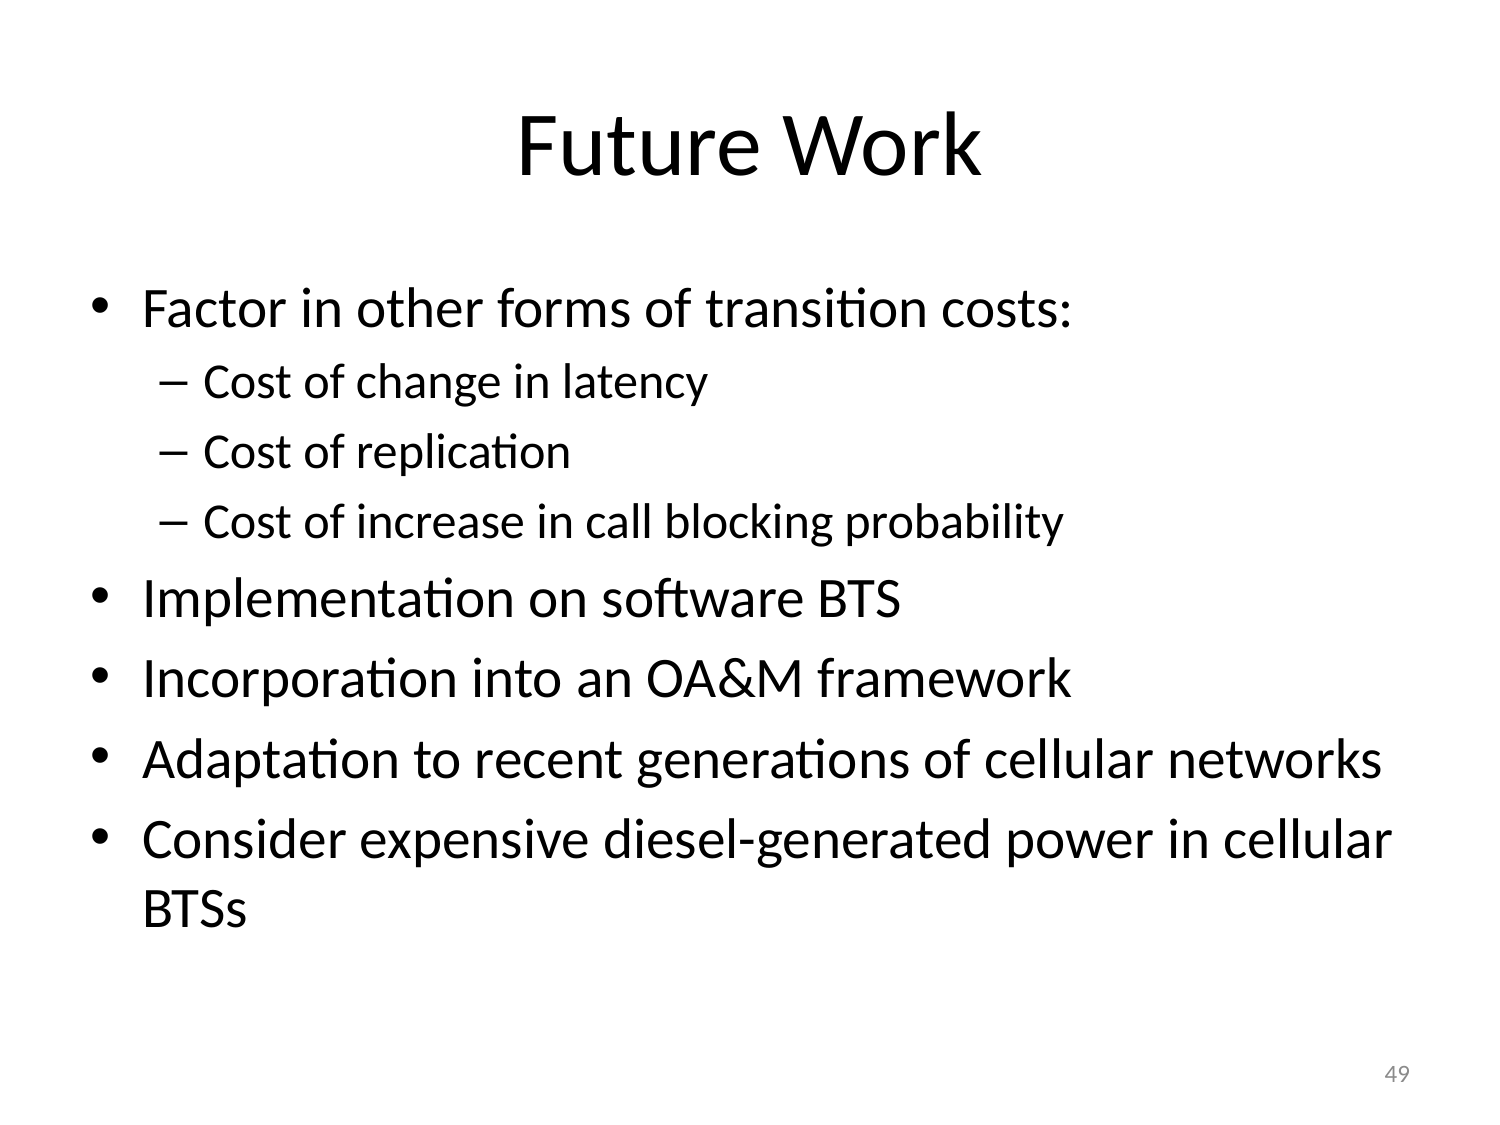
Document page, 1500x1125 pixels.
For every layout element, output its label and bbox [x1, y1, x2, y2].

list [75, 262, 1425, 1005]
title [75, 45, 1425, 233]
slide_number [1074, 1042, 1425, 1103]
